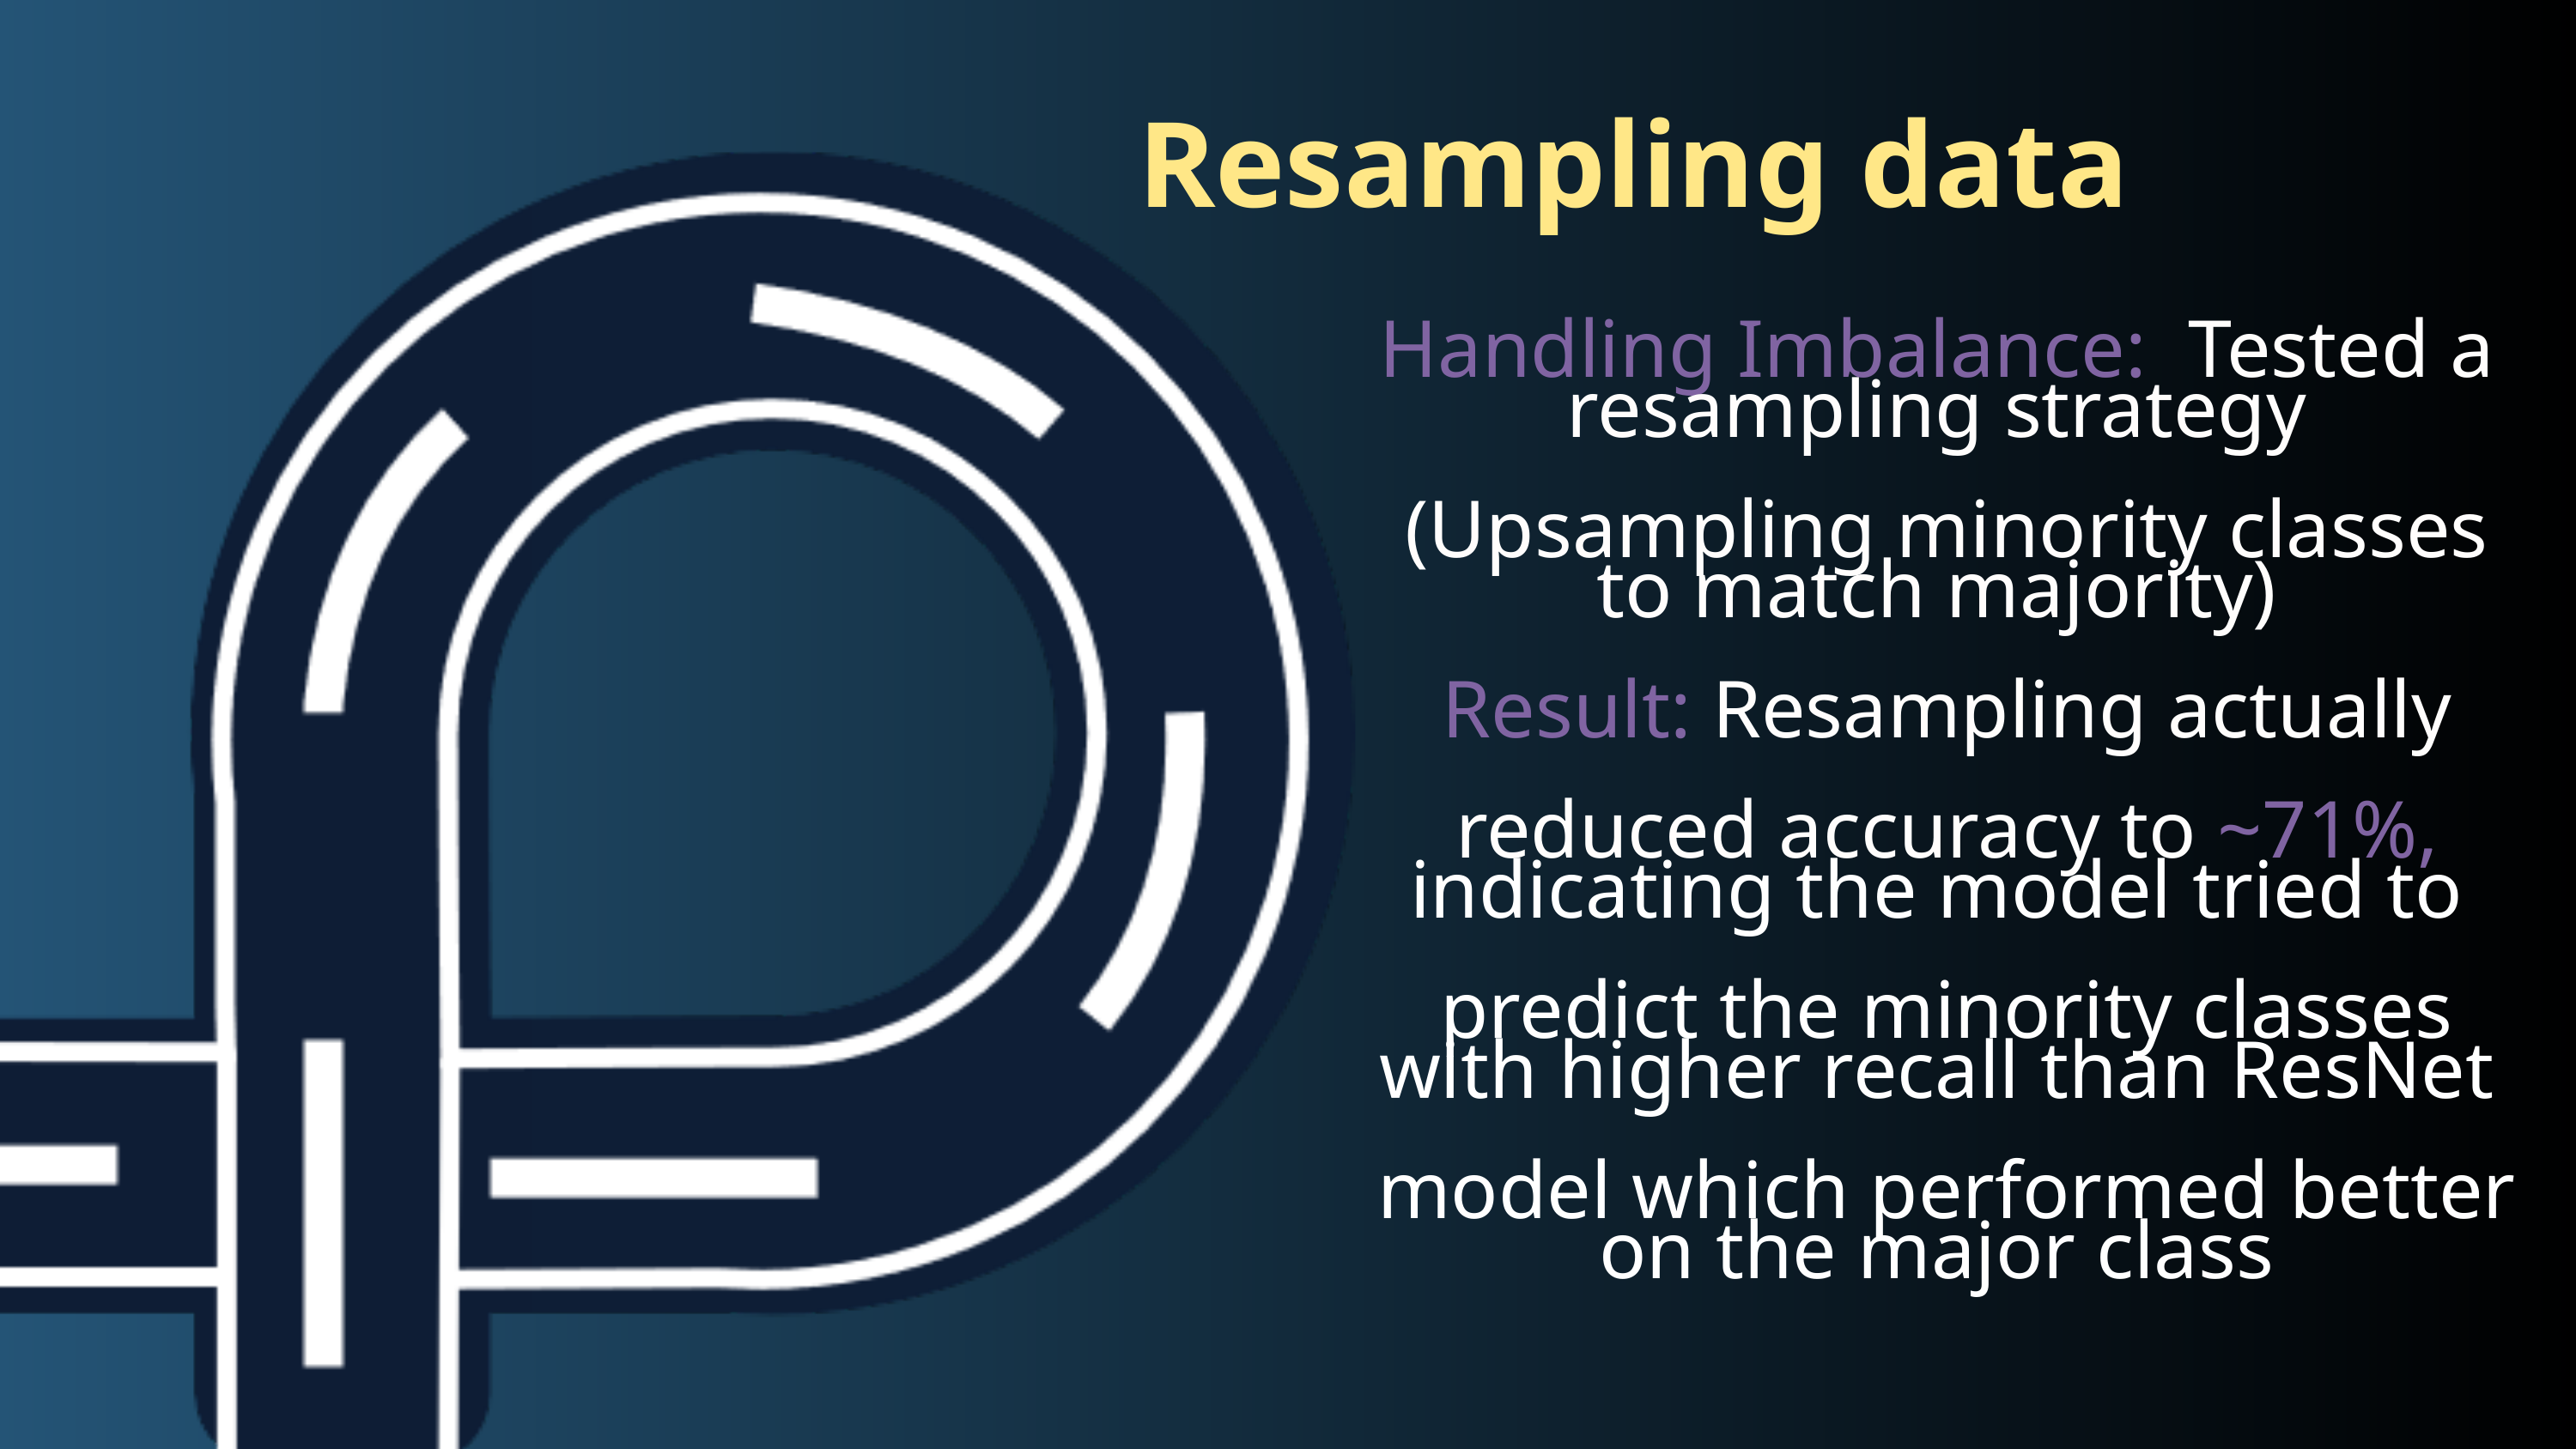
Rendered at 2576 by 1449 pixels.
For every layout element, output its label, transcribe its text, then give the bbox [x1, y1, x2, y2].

text_box [0, 151, 1356, 1449]
text_box Resampling data [1137, 15, 2576, 231]
text_box Handling Imbalance: Tested a resampling strategy (Upsampling minority classes to match majority) Result: Resampling actually reduced accuracy to ~71%, indicating the model tried to predict the minority classes with higher recall than ResNet model which performed better on the major class [1354, 332, 2520, 1355]
